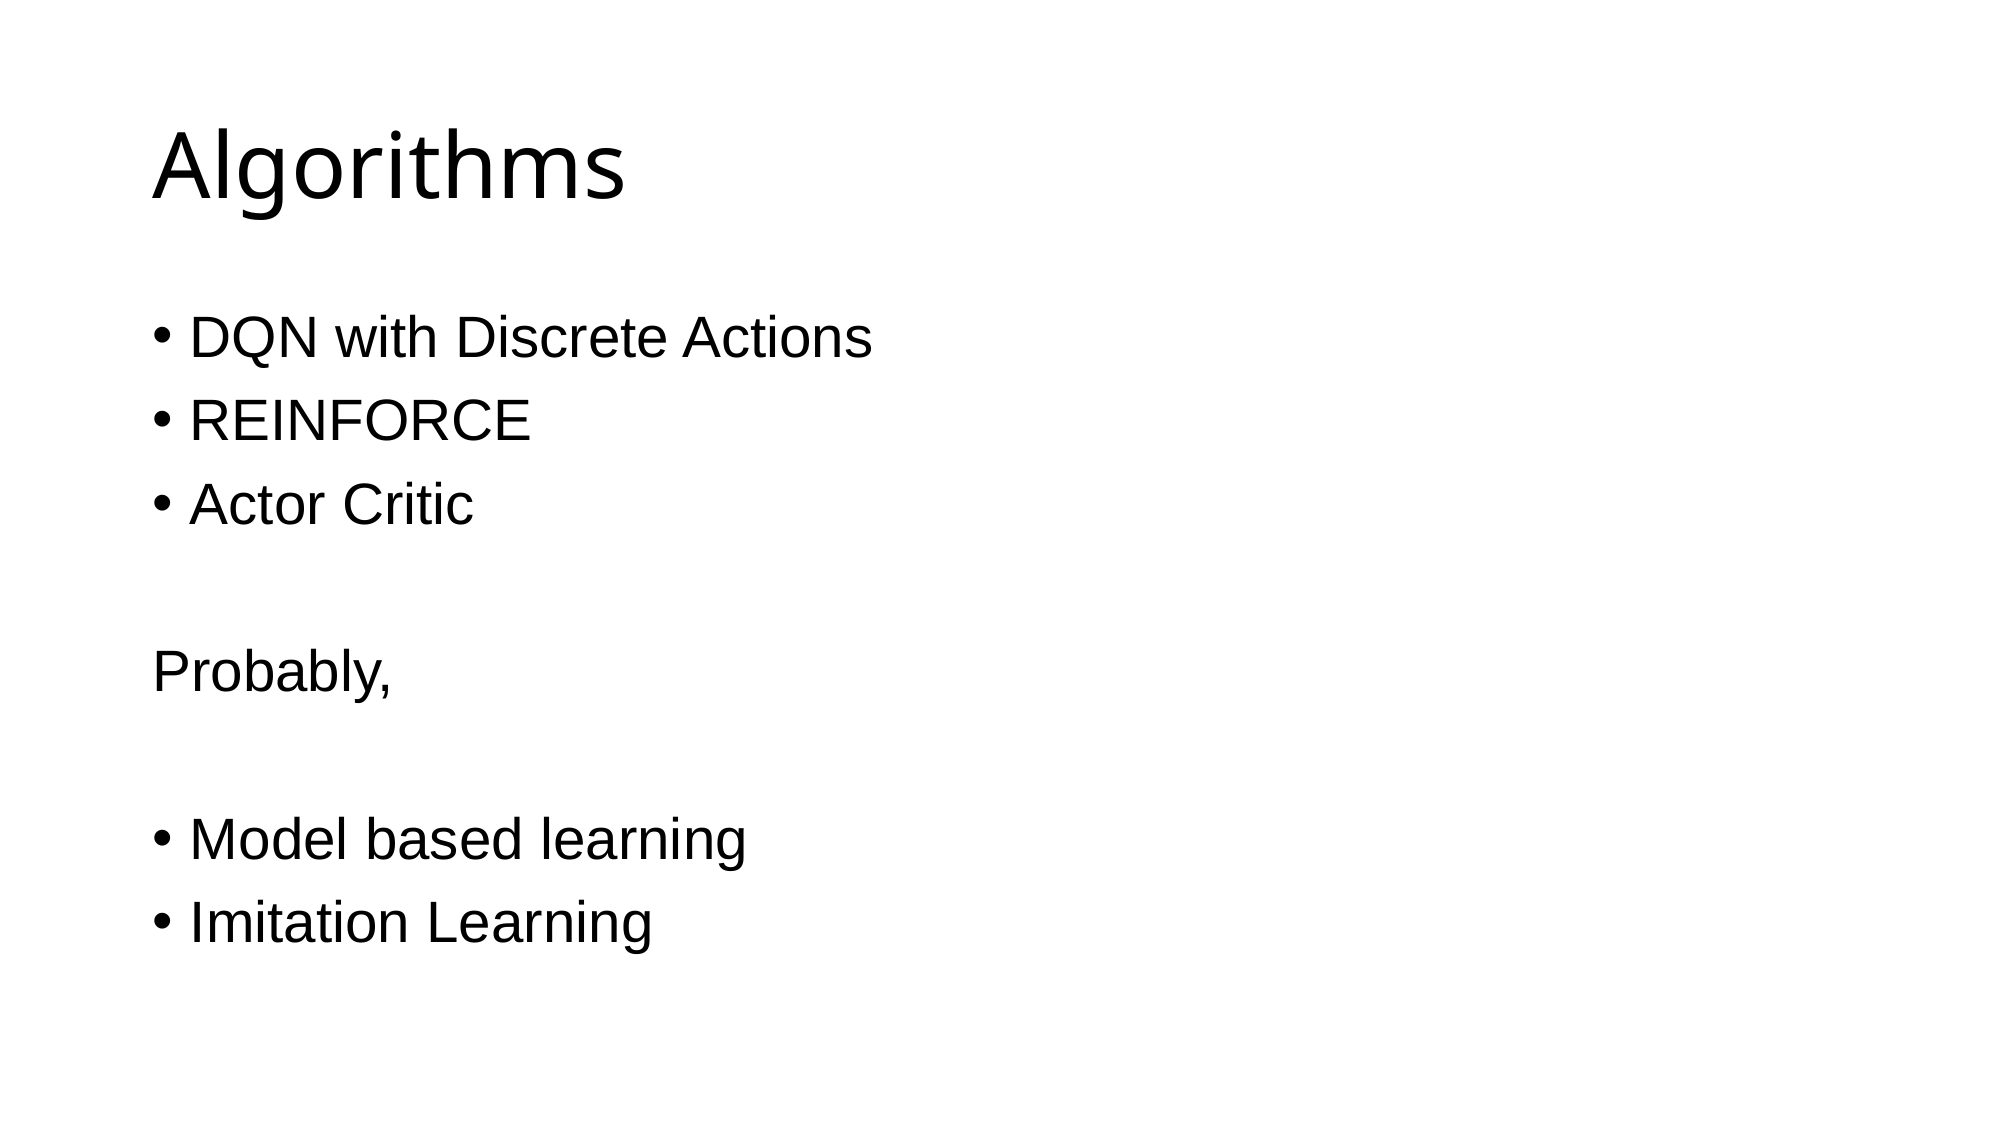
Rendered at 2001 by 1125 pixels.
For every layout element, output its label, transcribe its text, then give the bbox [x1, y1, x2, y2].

title Algorithms [137, 59, 1863, 278]
list DQN with Discrete Actions REINFORCE Actor Critic Probably, Model based learning Imitation Learning [137, 299, 1863, 1014]
